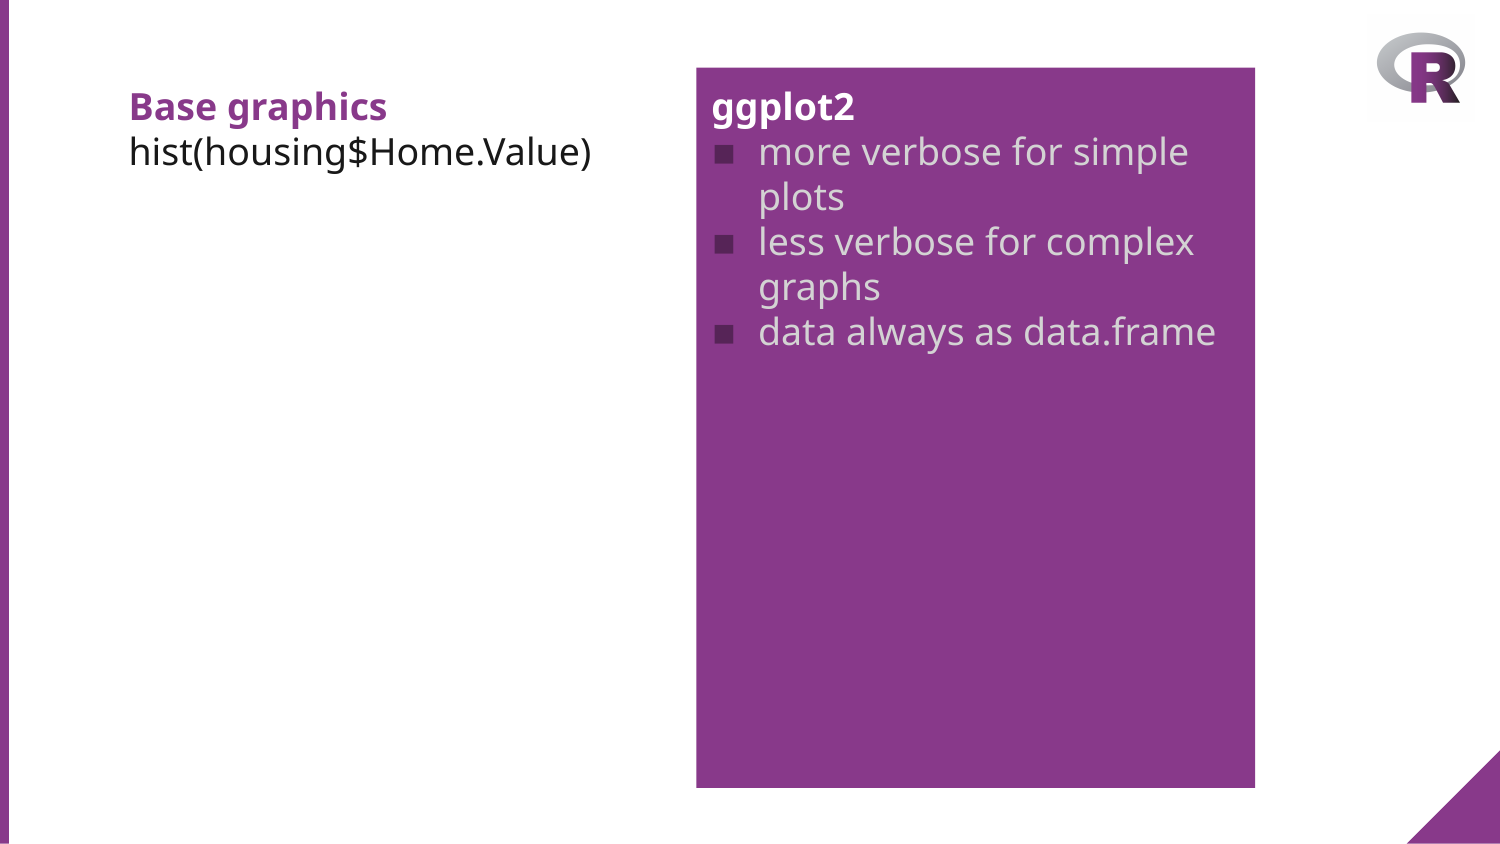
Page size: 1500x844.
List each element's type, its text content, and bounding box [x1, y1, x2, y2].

list ggplot2 more verbose for simple plots less verbose for complex graphs data always as data.frame [696, 67, 1256, 788]
list Base graphics hist(housing$Home.Value) [113, 67, 673, 788]
picture [1367, 14, 1475, 122]
